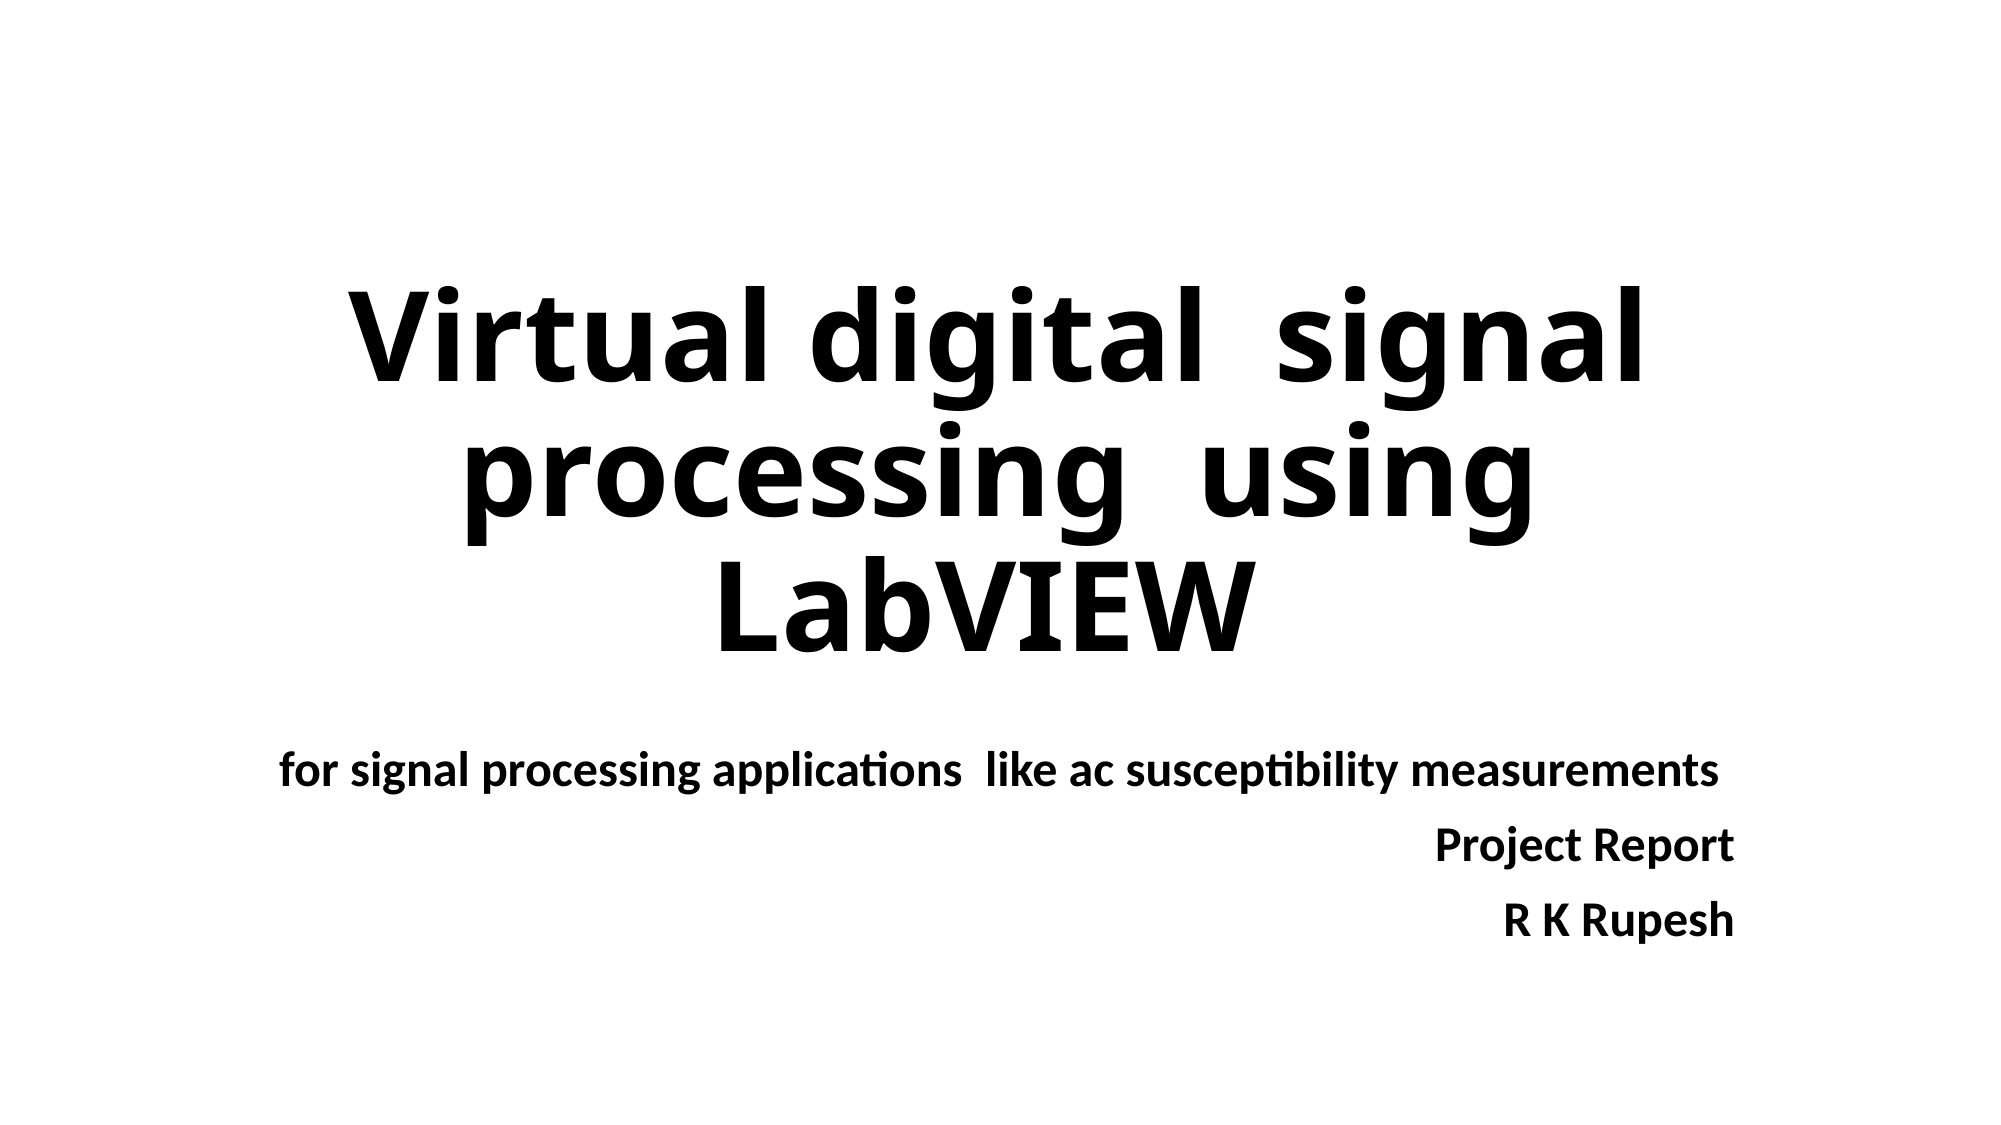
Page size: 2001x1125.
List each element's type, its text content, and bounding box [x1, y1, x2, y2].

subtitle for signal processing applications like ac susceptibility measurements Project Report R K Rupesh [249, 735, 1750, 1008]
title Virtual digital signal processing using LabVIEW [249, 60, 1750, 687]
